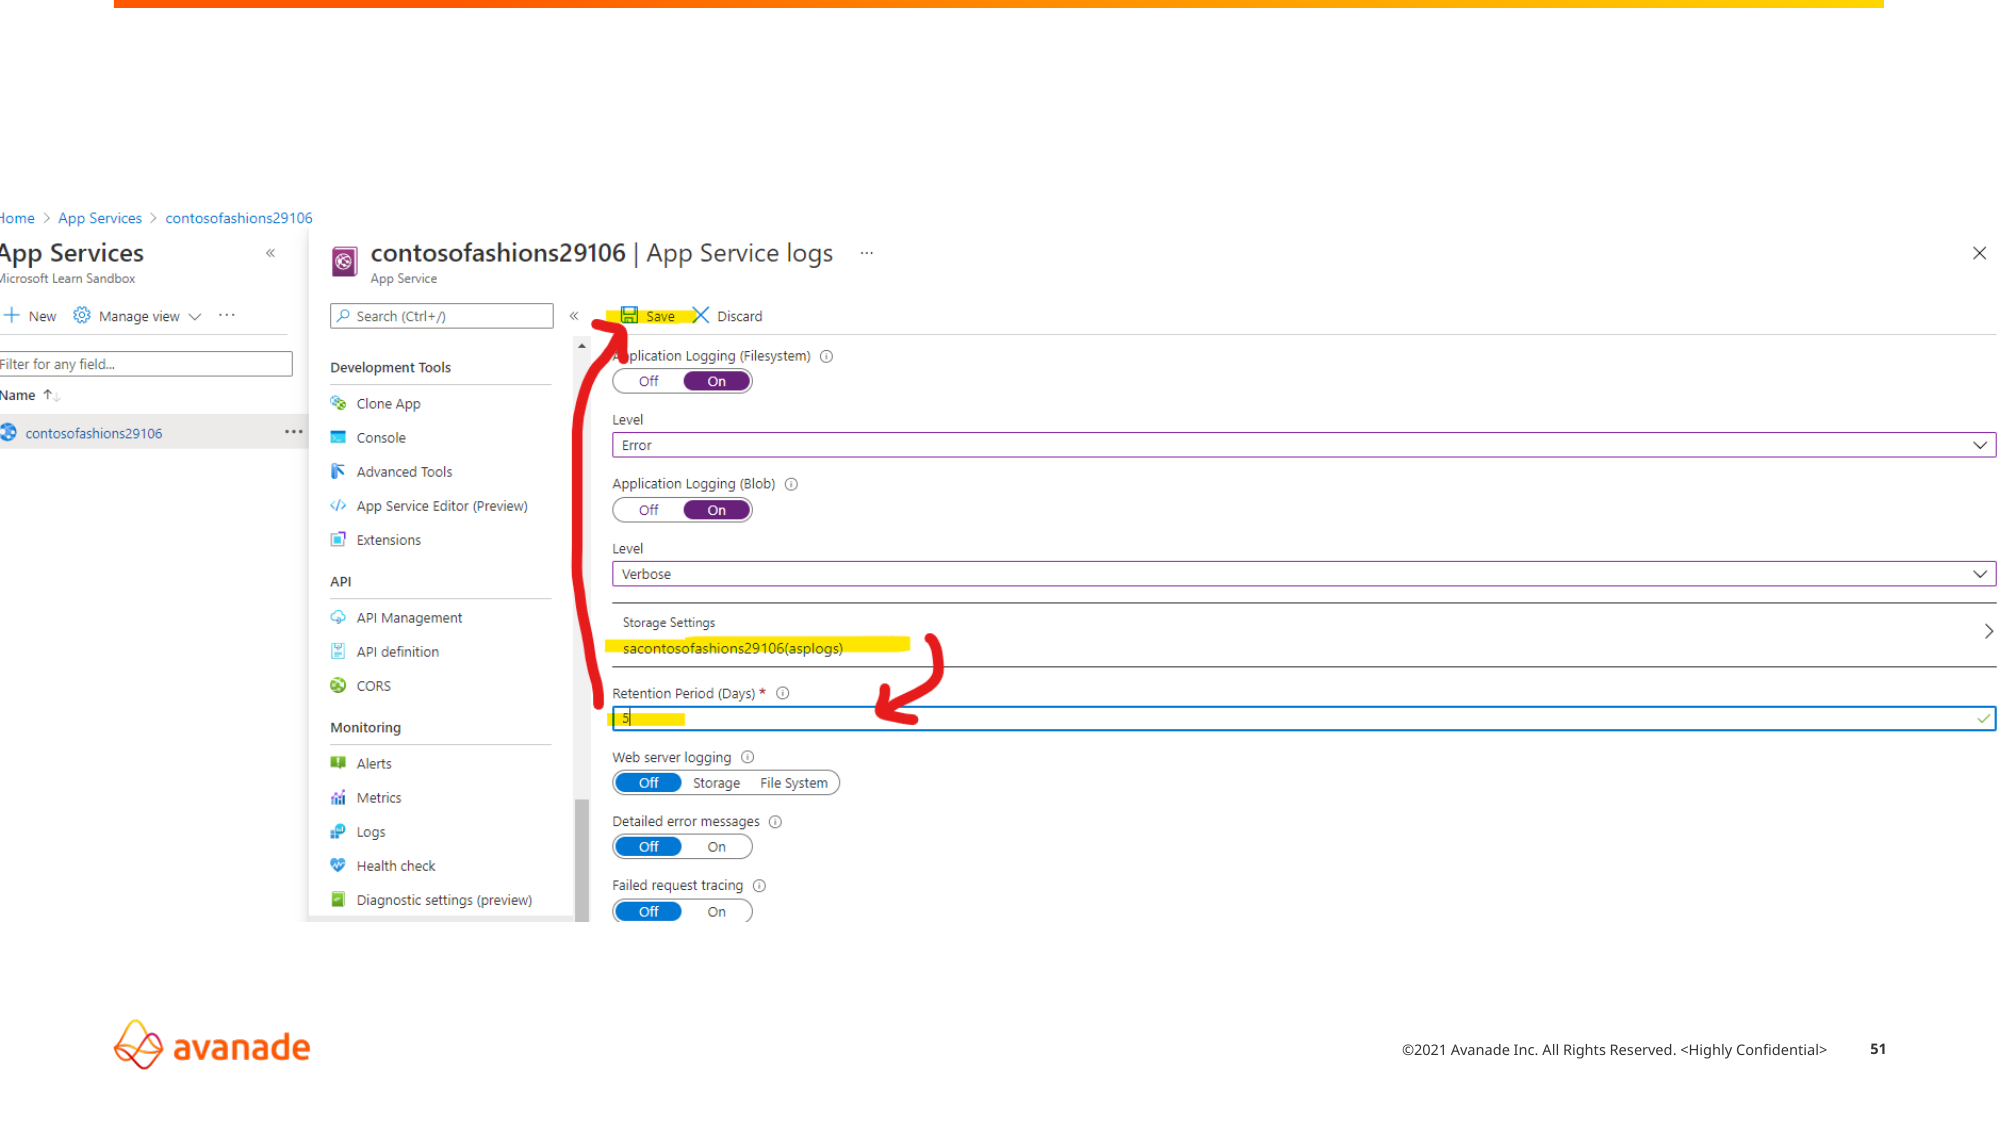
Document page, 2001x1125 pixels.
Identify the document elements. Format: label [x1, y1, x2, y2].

picture [93, 999, 339, 1090]
picture [0, 203, 2000, 922]
